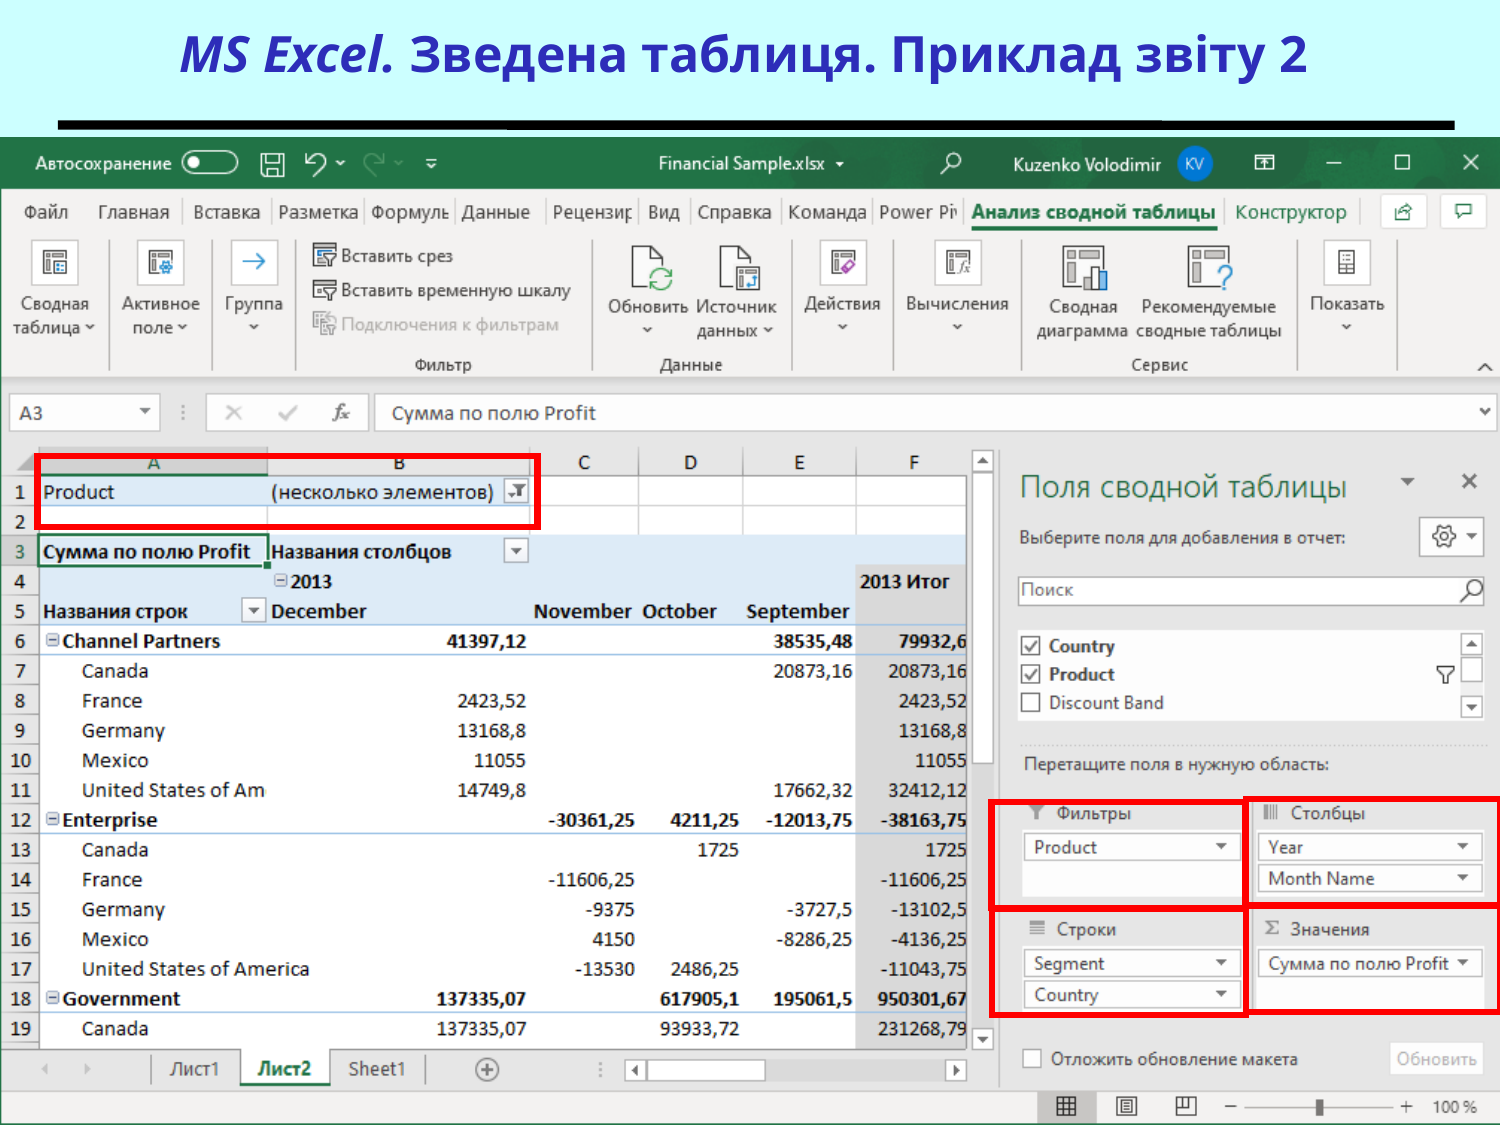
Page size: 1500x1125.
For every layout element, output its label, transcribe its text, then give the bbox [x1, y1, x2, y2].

text_box MS Excel. Зведена таблиця. Приклад звіту 2 [37, 0, 1450, 113]
picture [0, 137, 1500, 1125]
